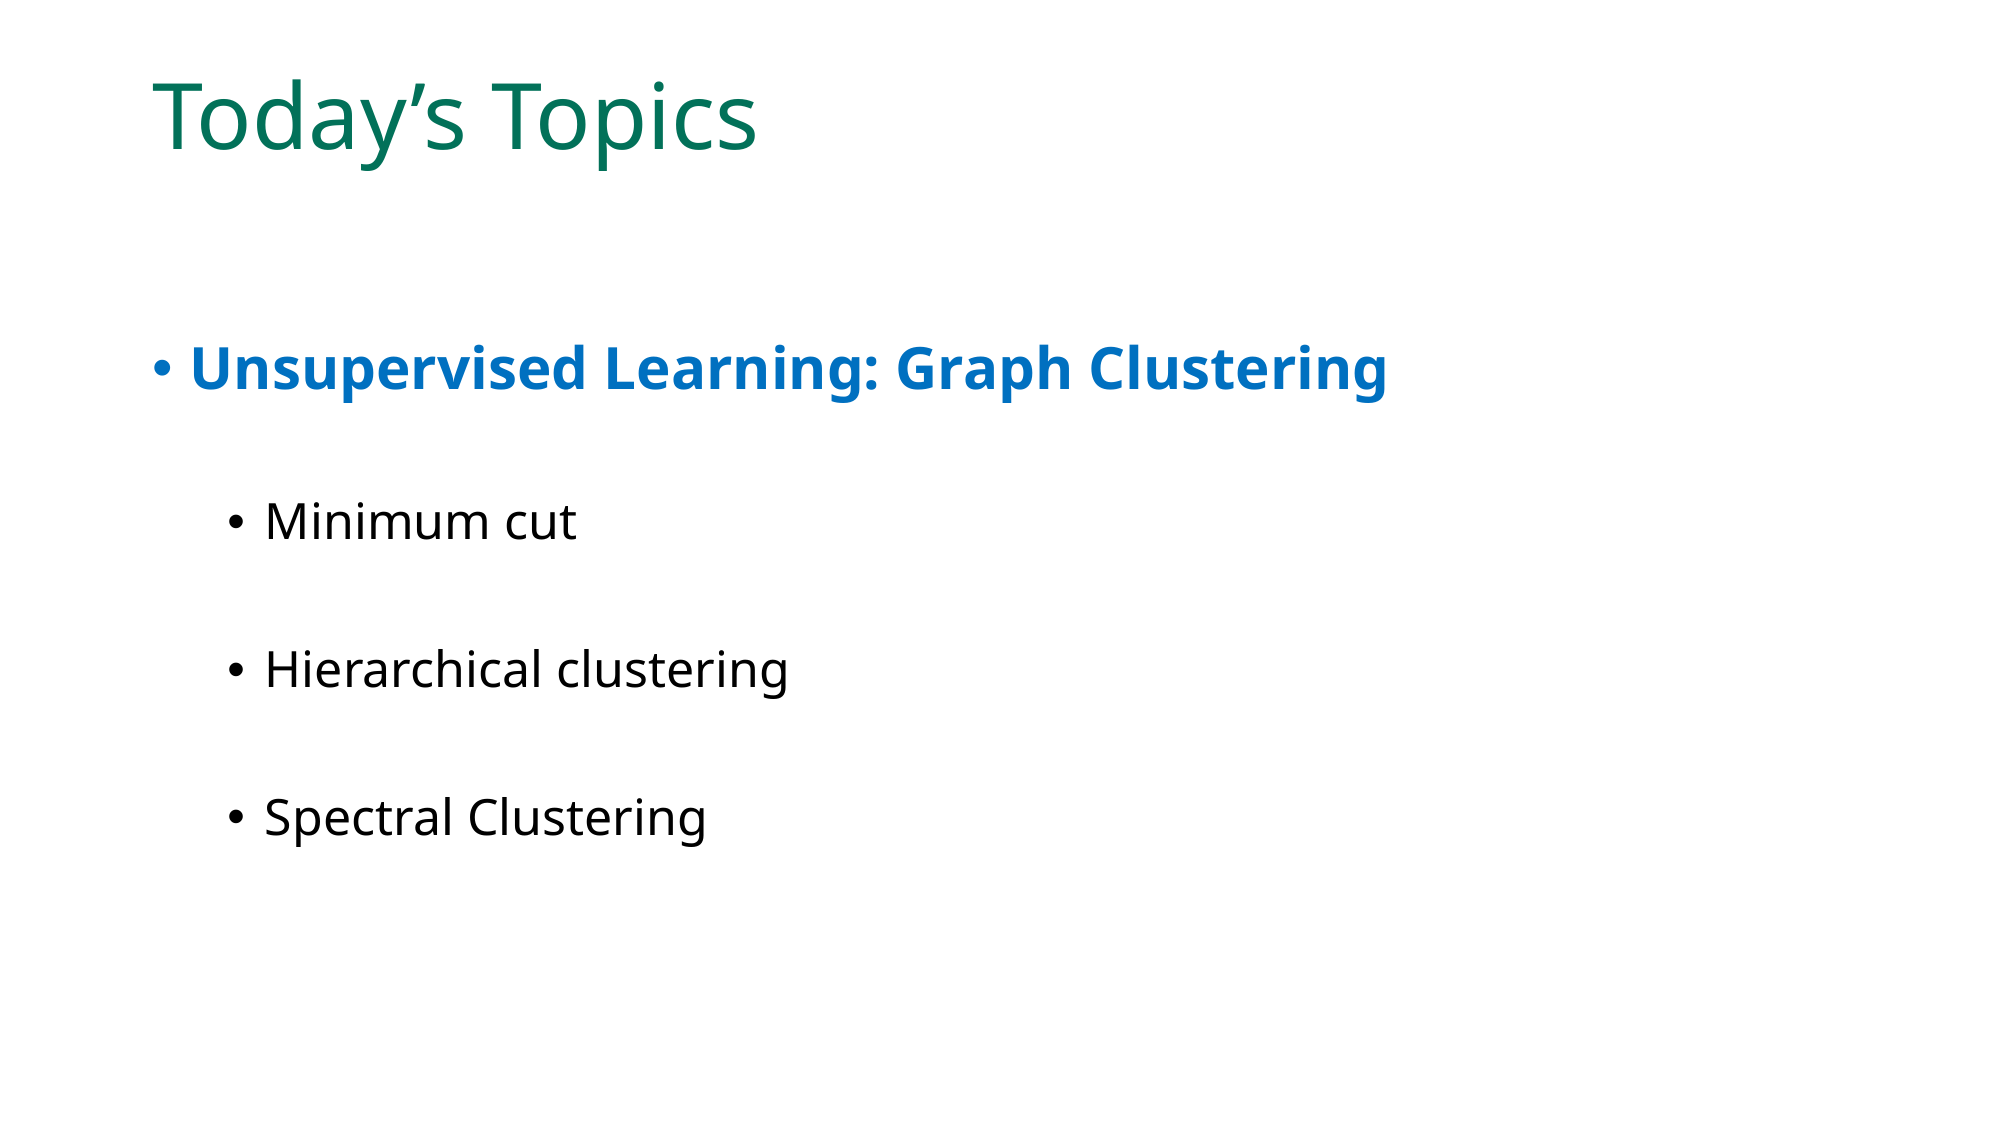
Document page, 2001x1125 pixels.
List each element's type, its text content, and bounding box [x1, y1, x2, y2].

title Today’s Topics [137, 59, 1863, 180]
list Unsupervised Learning: Graph Clustering Minimum cut Hierarchical clustering Spectral Clustering [137, 241, 1863, 1014]
